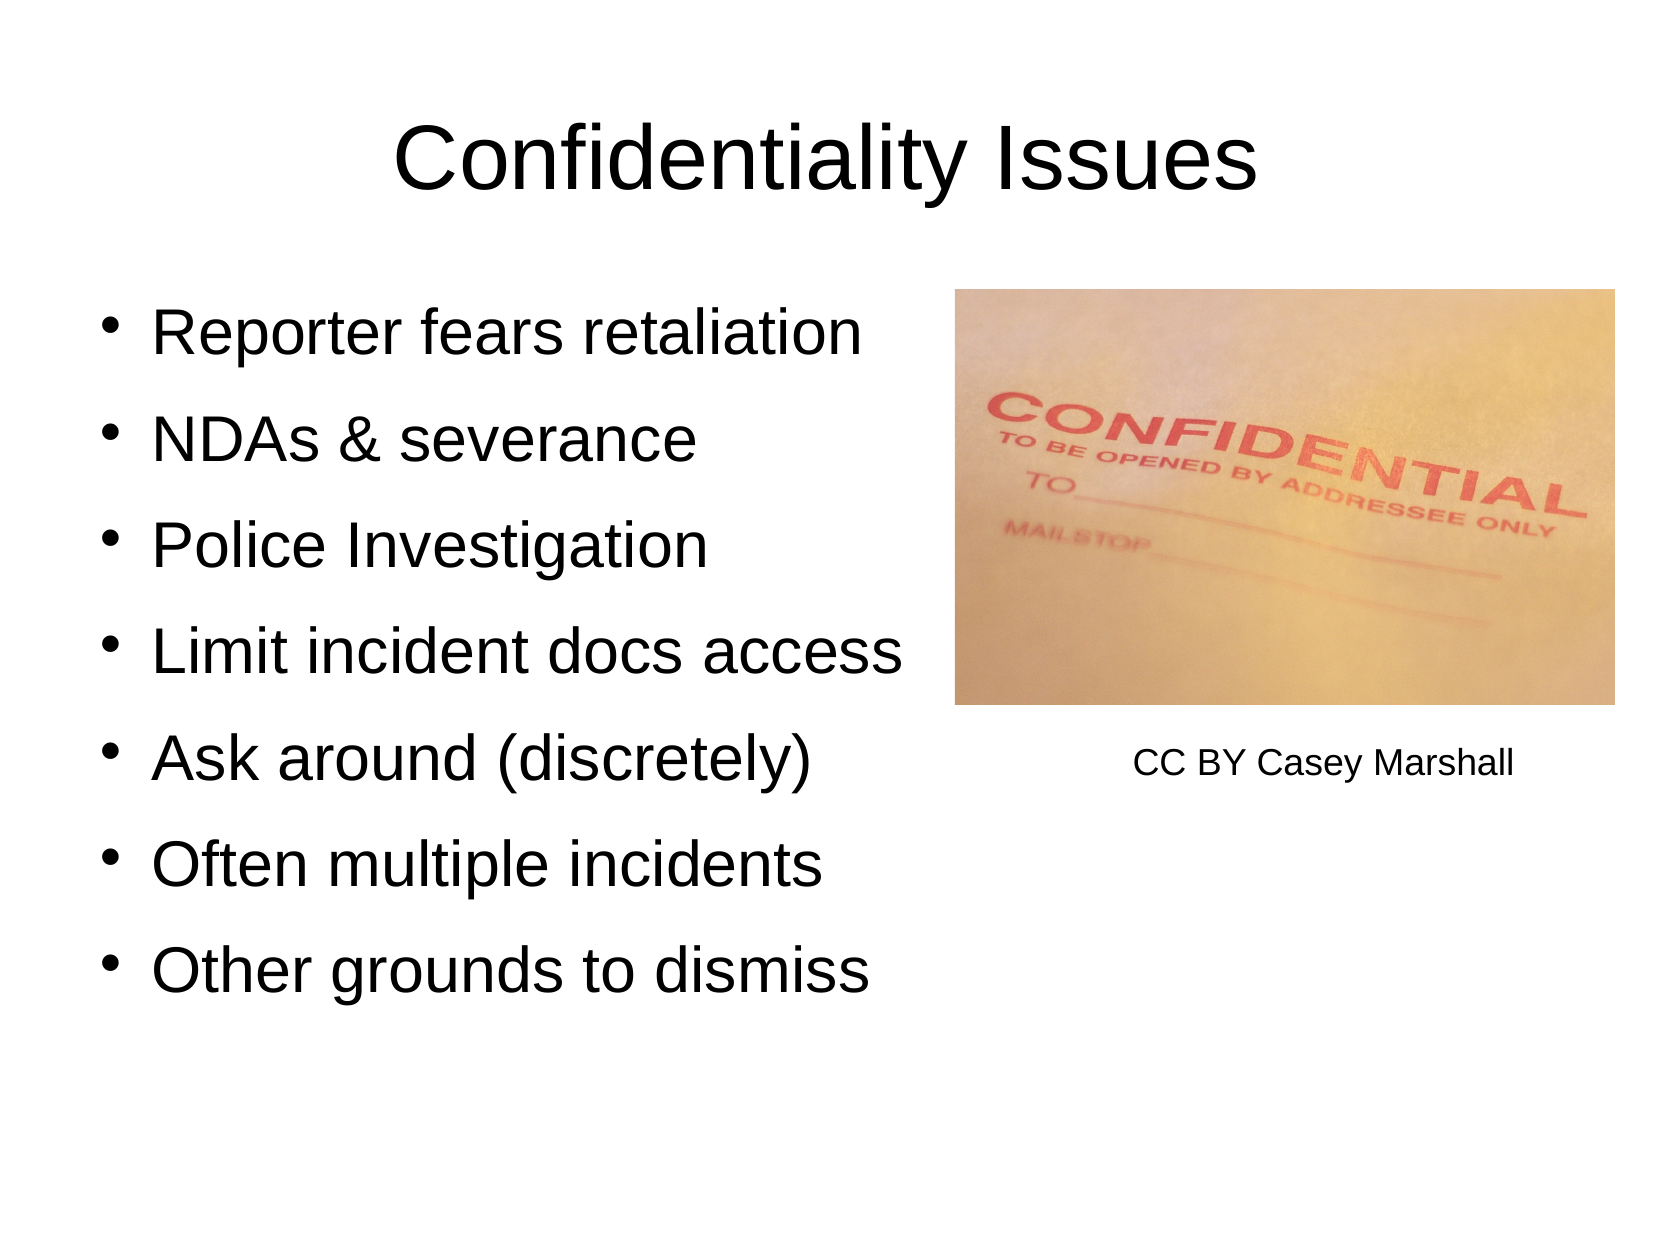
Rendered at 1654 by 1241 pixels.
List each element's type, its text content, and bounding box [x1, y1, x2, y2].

text_box Reporter fears retaliation NDAs & severance Police Investigation Limit incident docs access Ask around (discretely) Often multiple incidents Other grounds to dismiss [82, 290, 1571, 1010]
text_box Confidentiality Issues [82, 49, 1571, 257]
text_box CC BY Casey Marshall [1117, 730, 1530, 788]
picture [954, 289, 1616, 706]
